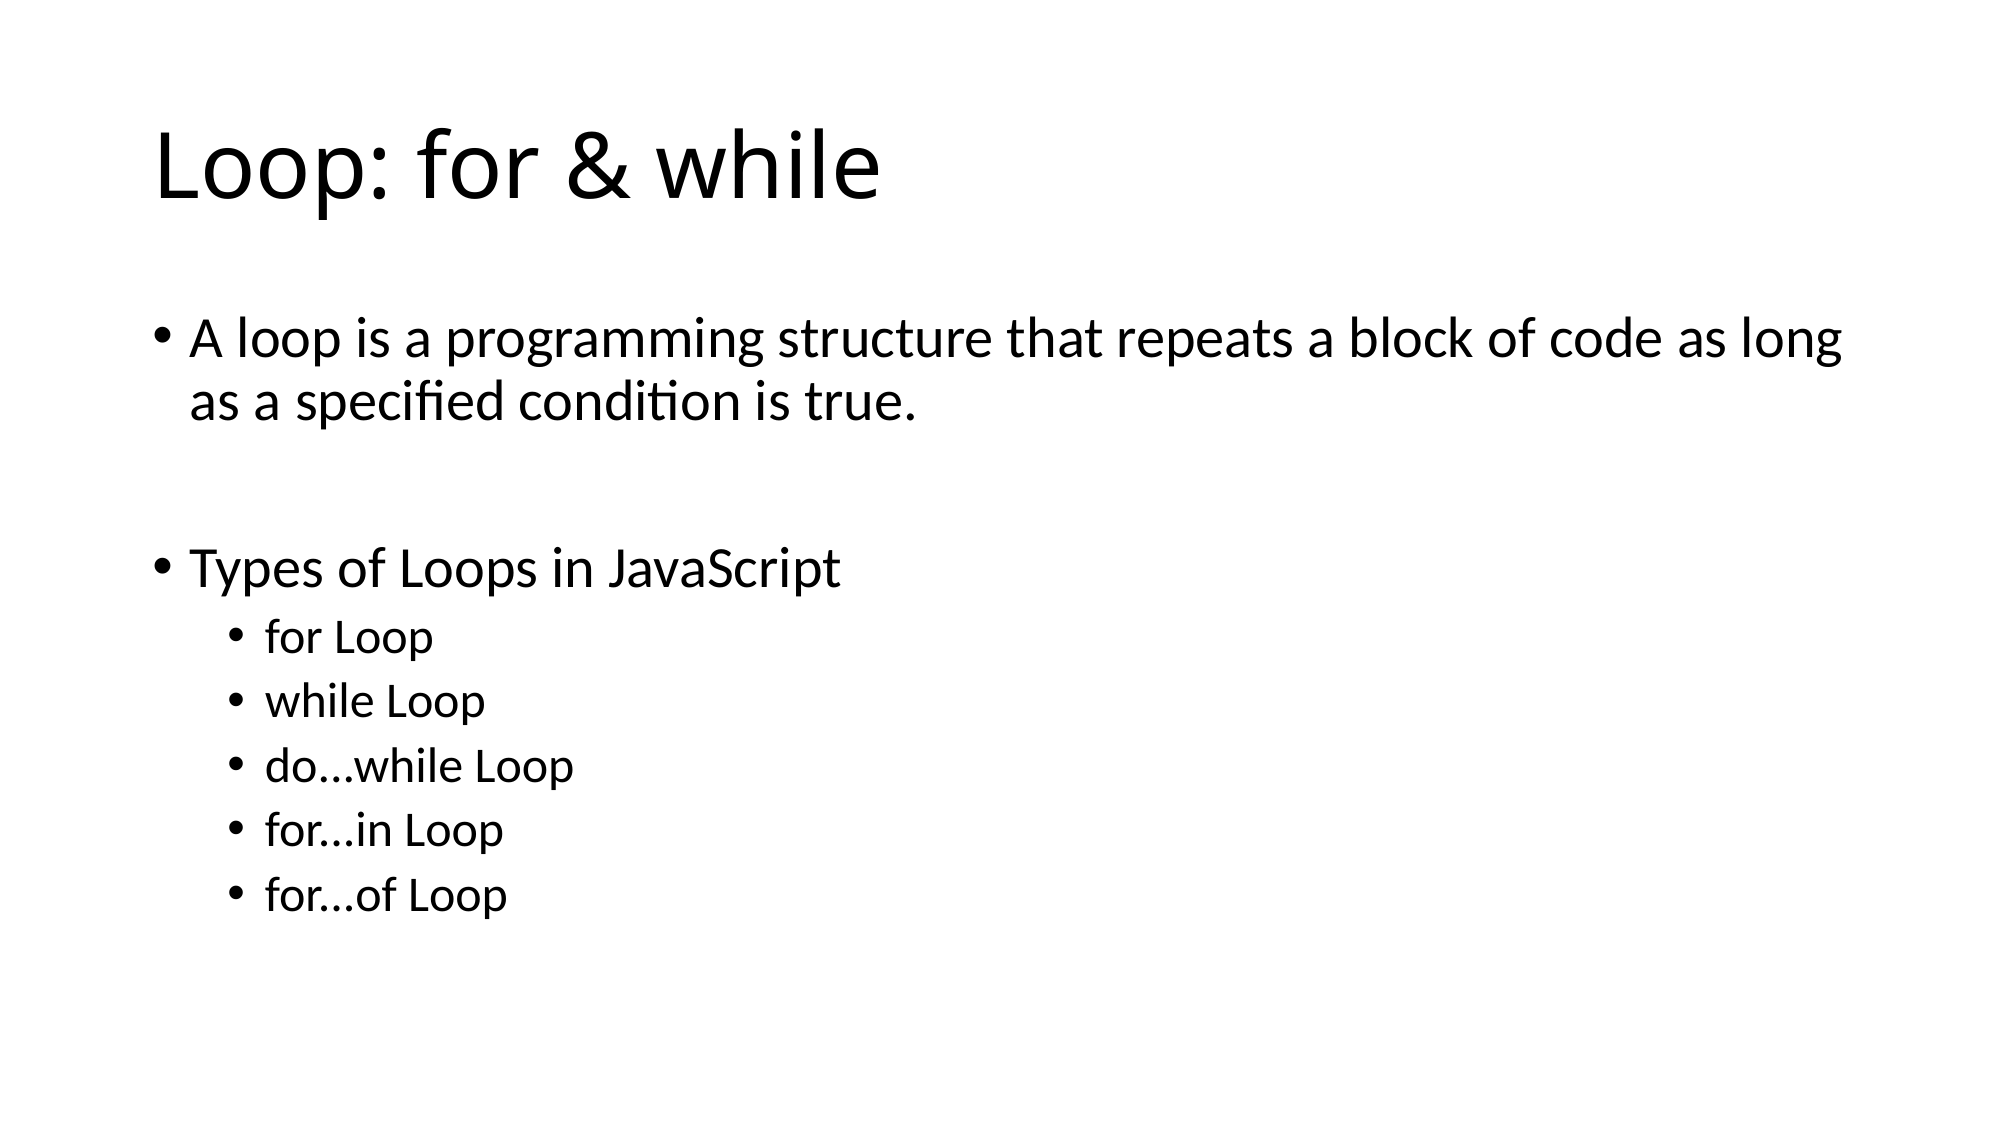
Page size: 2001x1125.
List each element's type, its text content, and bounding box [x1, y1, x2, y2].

list A loop is a programming structure that repeats a block of code as long as a specified condition is true. Types of Loops in JavaScript for Loop while Loop do...while Loop for...in Loop for...of Loop [137, 299, 1863, 1014]
title Loop: for & while [137, 59, 1863, 278]
